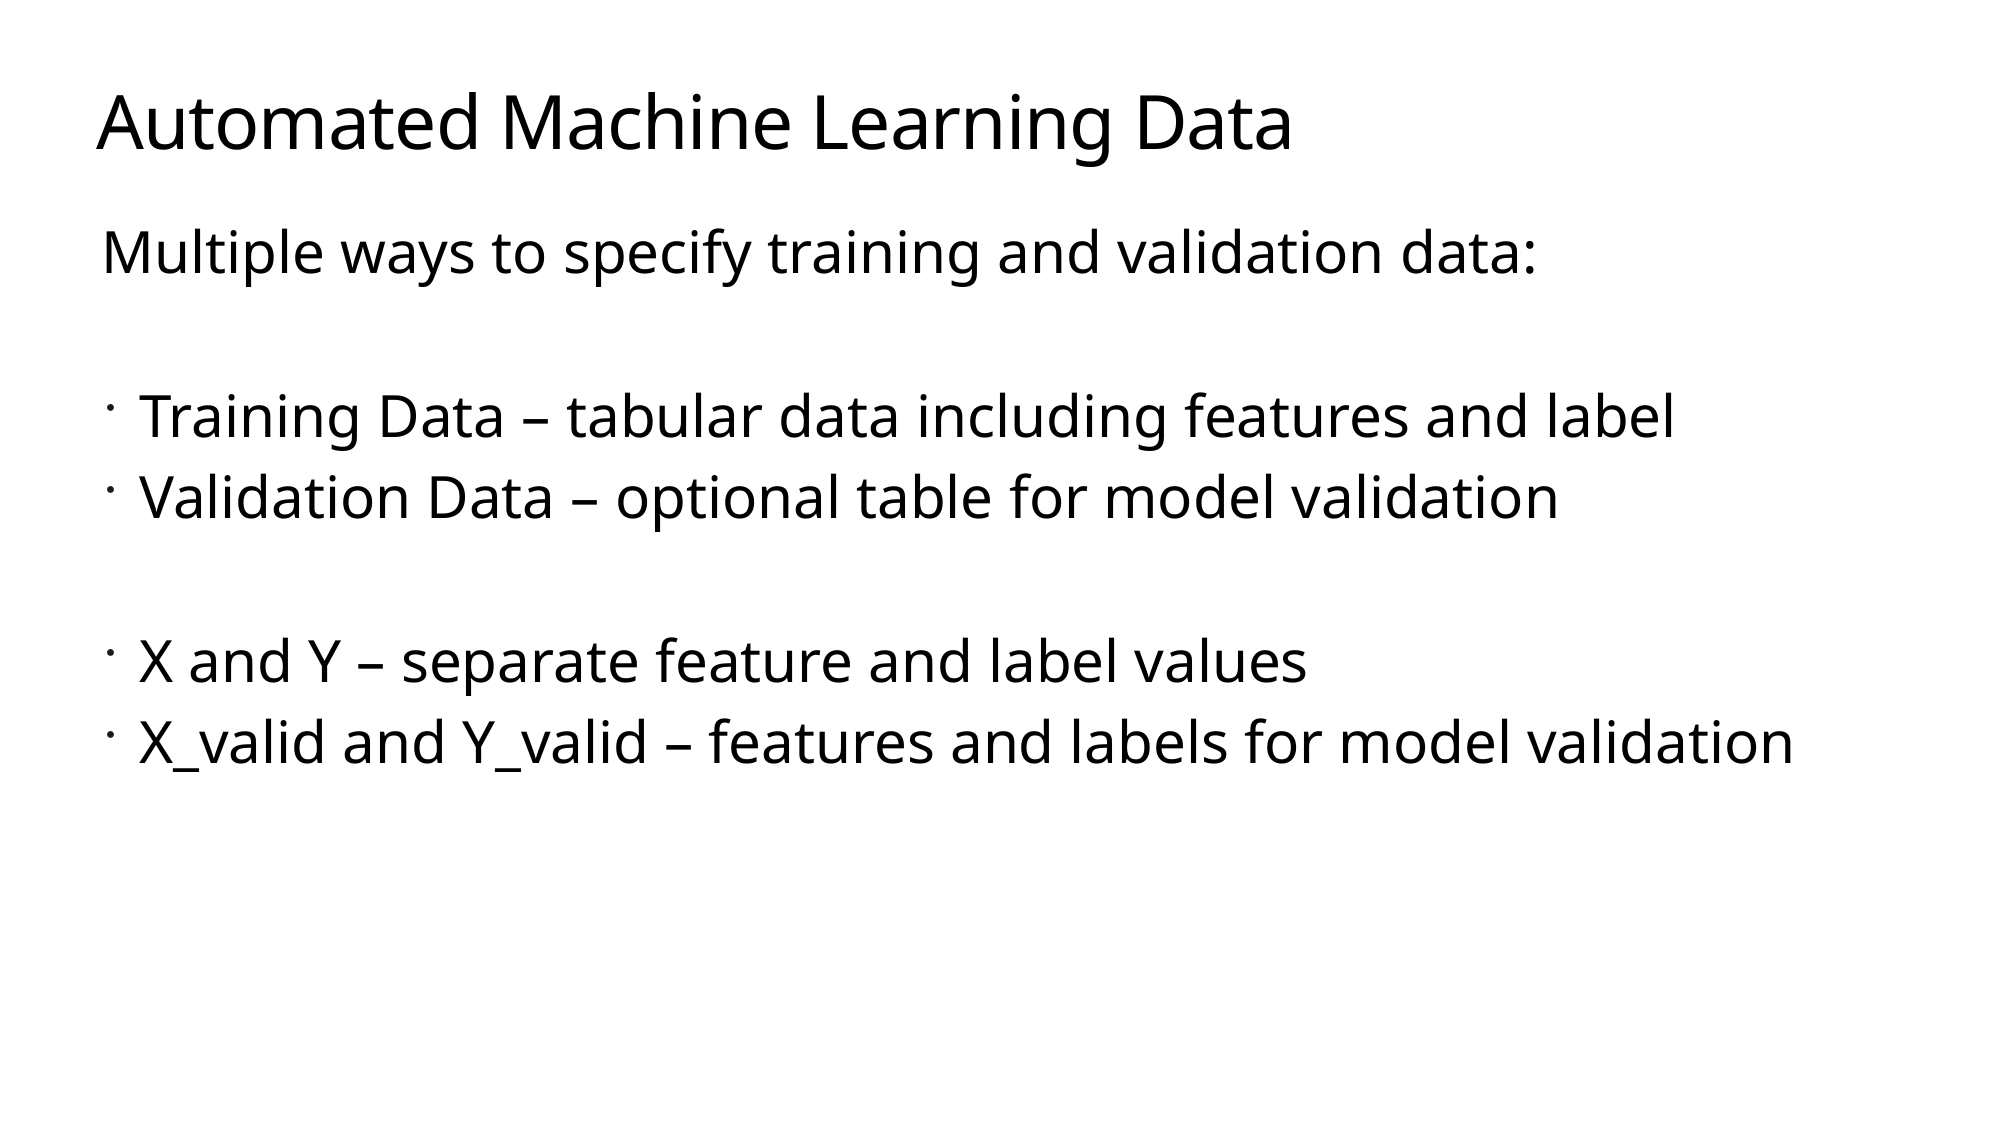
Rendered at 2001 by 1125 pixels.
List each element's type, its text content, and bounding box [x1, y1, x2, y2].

list Multiple ways to specify training and validation data: Training Data – tabular data including features and label Validation Data – optional table for model validation X and Y – separate feature and label values X_valid and Y_valid – features and labels for model validation [101, 215, 1910, 796]
title Automated Machine Learning Data [96, 75, 1904, 166]
